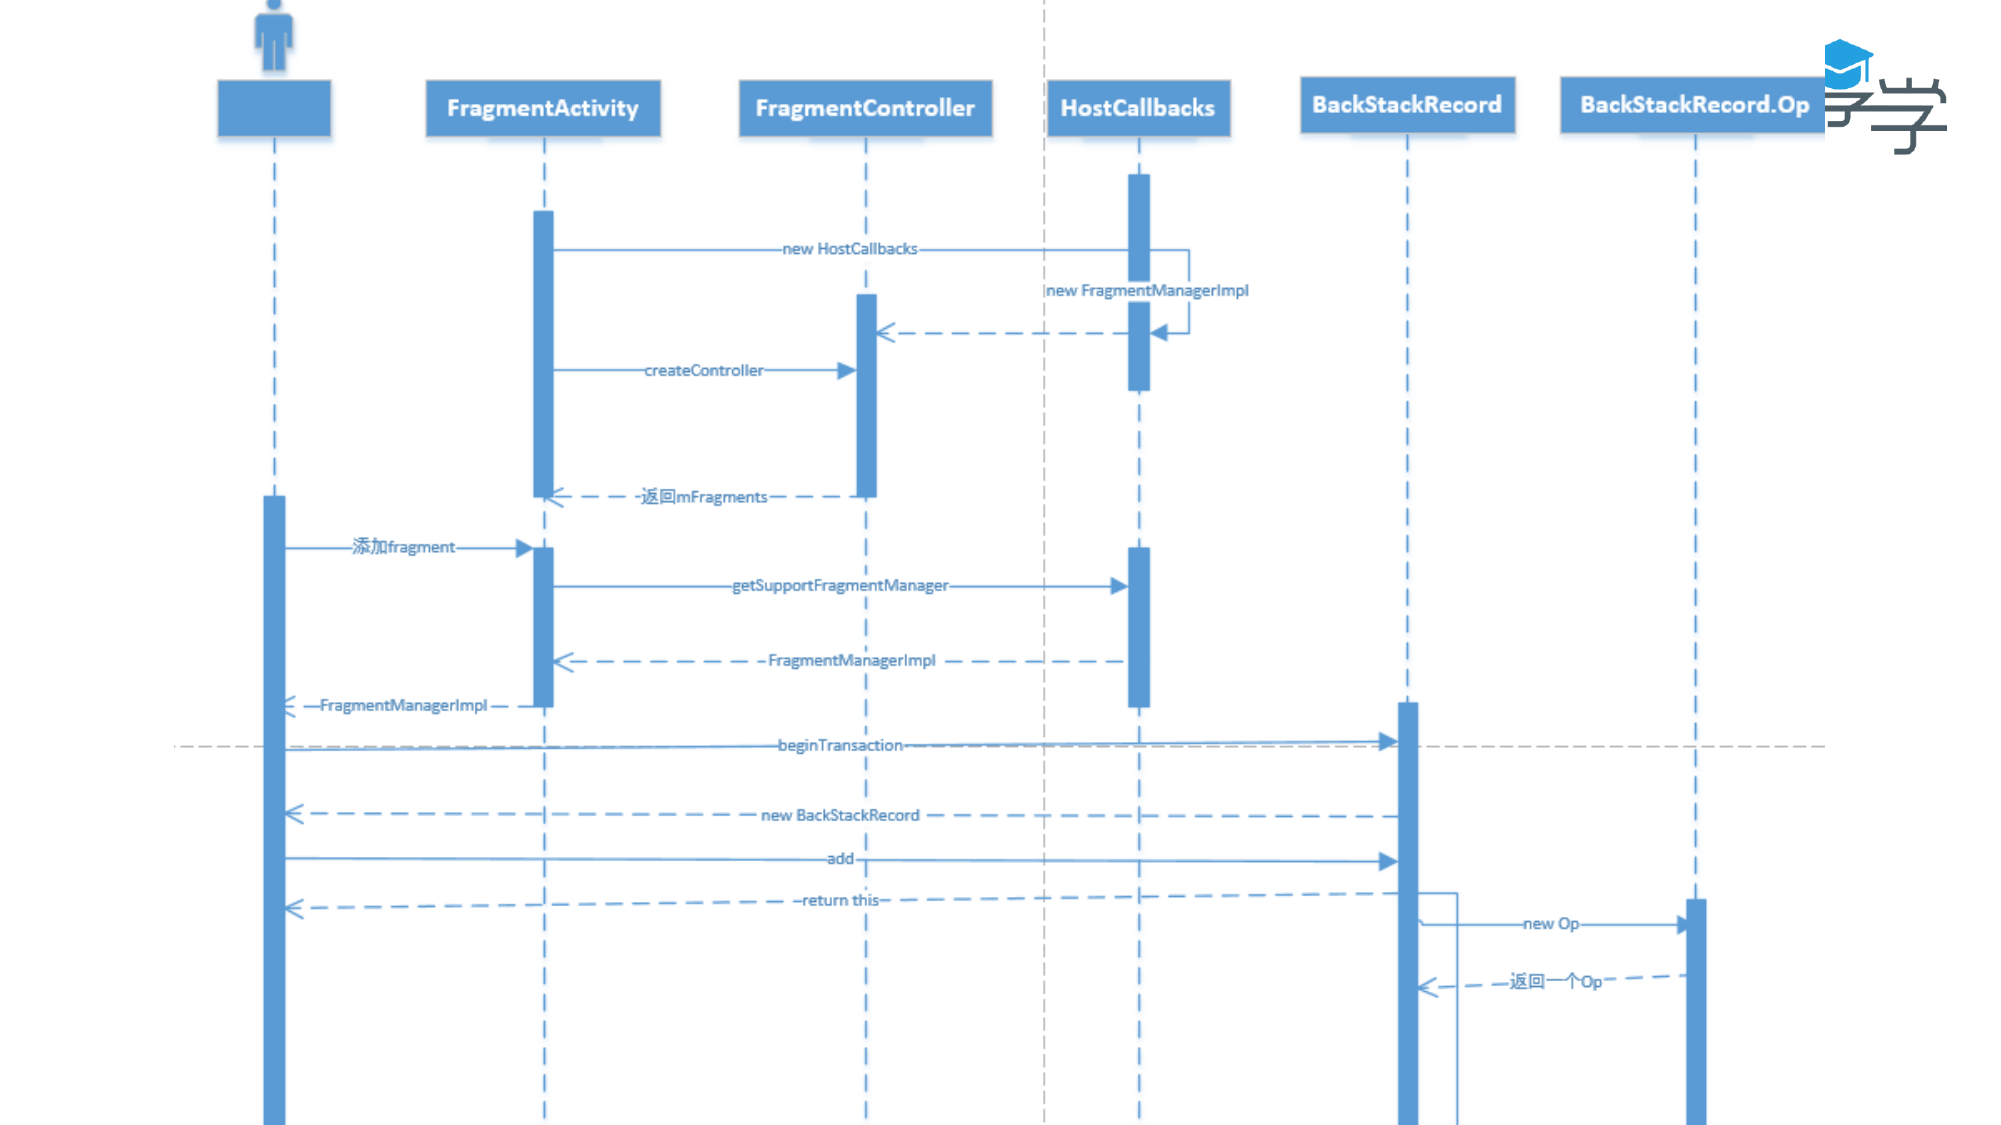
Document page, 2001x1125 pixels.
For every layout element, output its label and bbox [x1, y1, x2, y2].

picture [174, 0, 1952, 1125]
